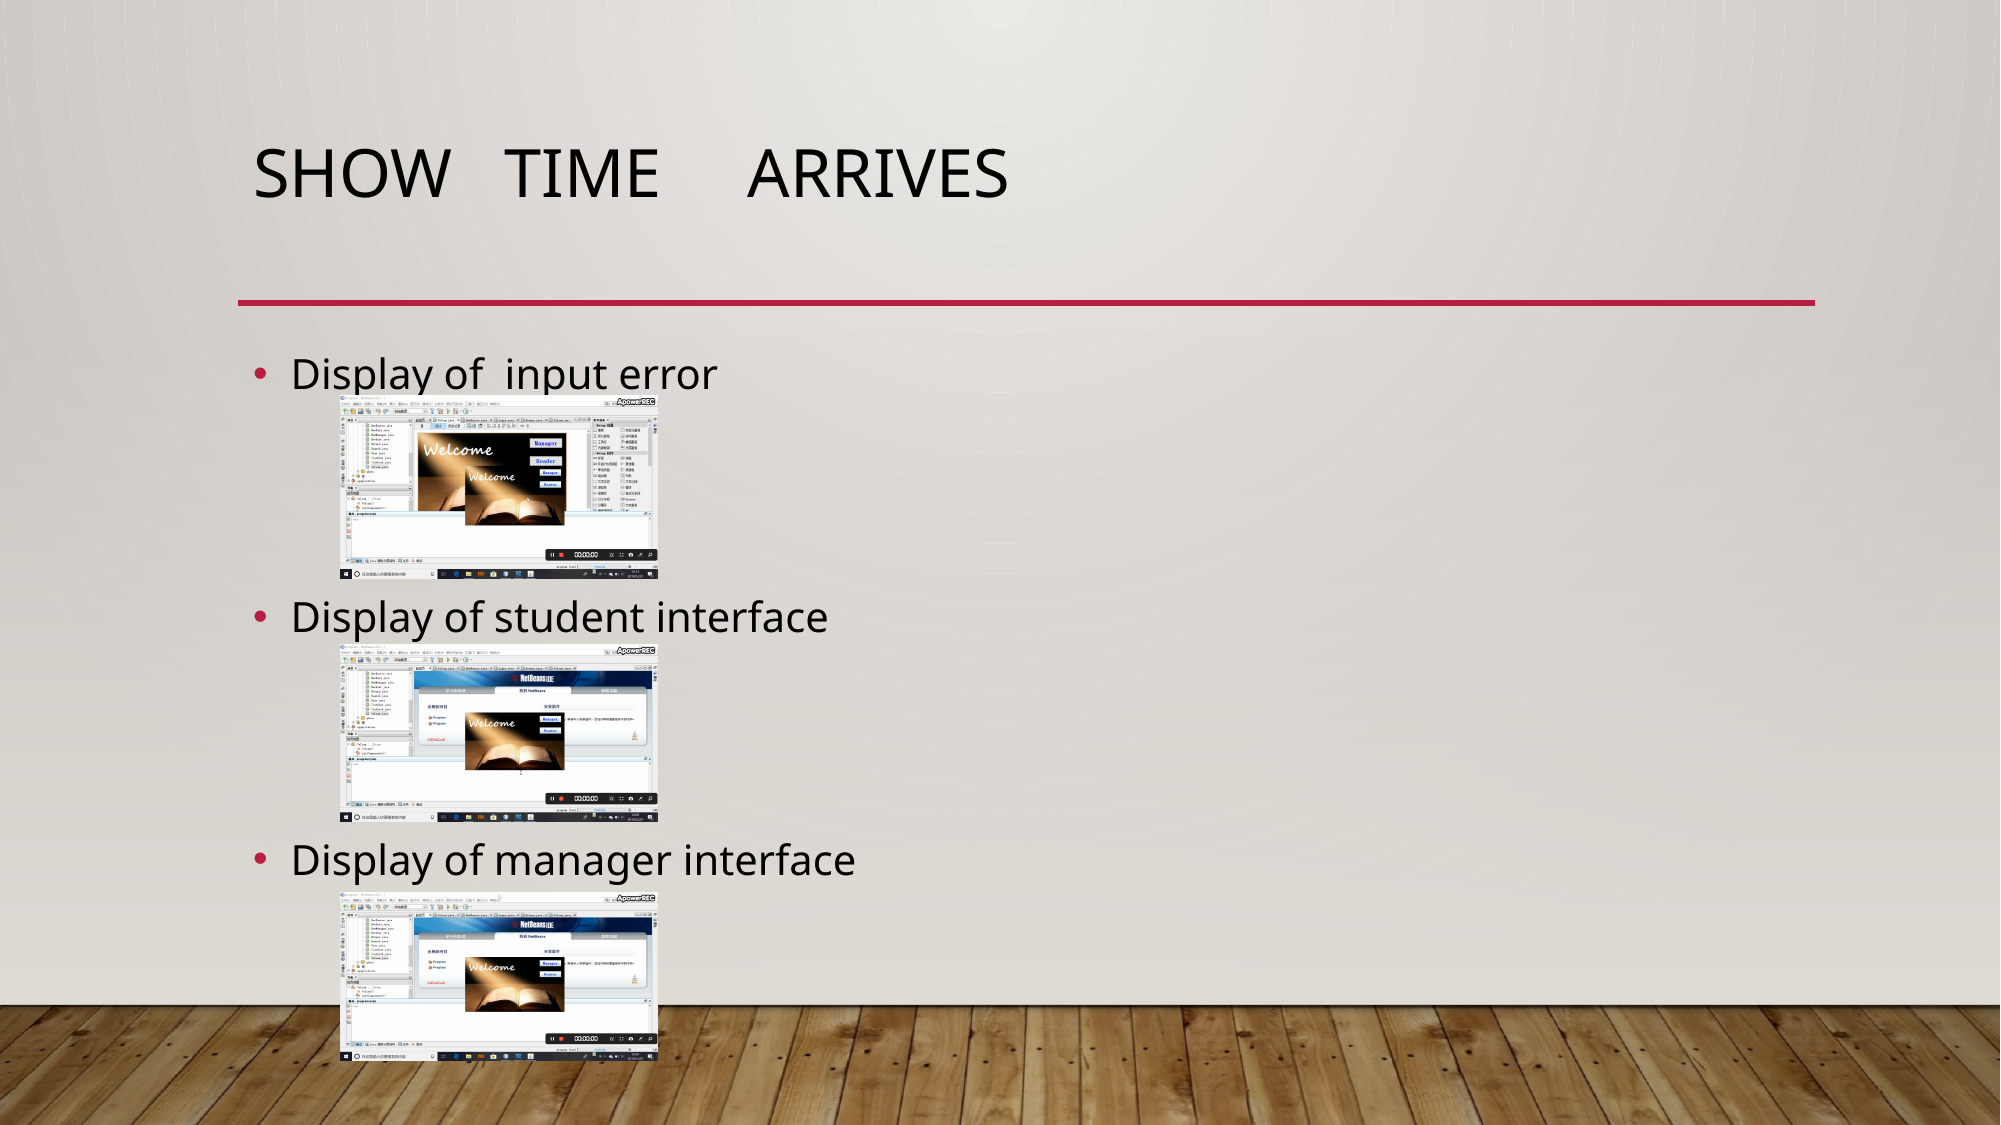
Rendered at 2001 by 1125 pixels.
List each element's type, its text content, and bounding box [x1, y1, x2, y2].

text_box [339, 394, 659, 580]
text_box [339, 891, 659, 1062]
title Show time arrives [238, 131, 1814, 305]
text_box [339, 643, 659, 823]
list Display of input error Display of student interface Display of manager interface [238, 330, 1814, 1082]
picture [0, 1005, 2000, 1125]
